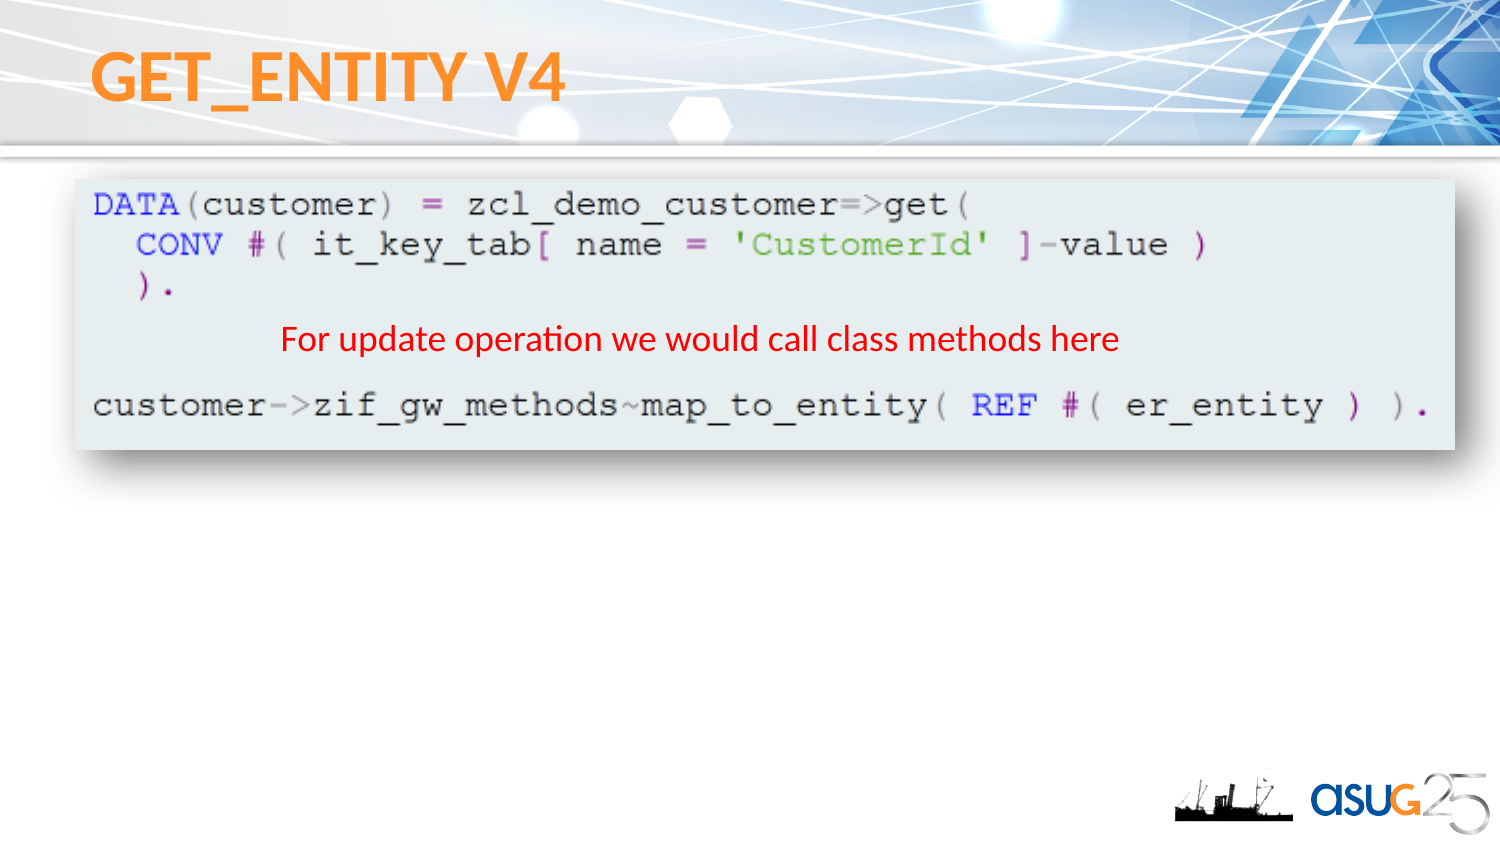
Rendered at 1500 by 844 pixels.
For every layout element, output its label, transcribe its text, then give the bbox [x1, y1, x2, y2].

title get_entity V4 [75, 0, 1425, 145]
picture [0, 0, 1500, 844]
